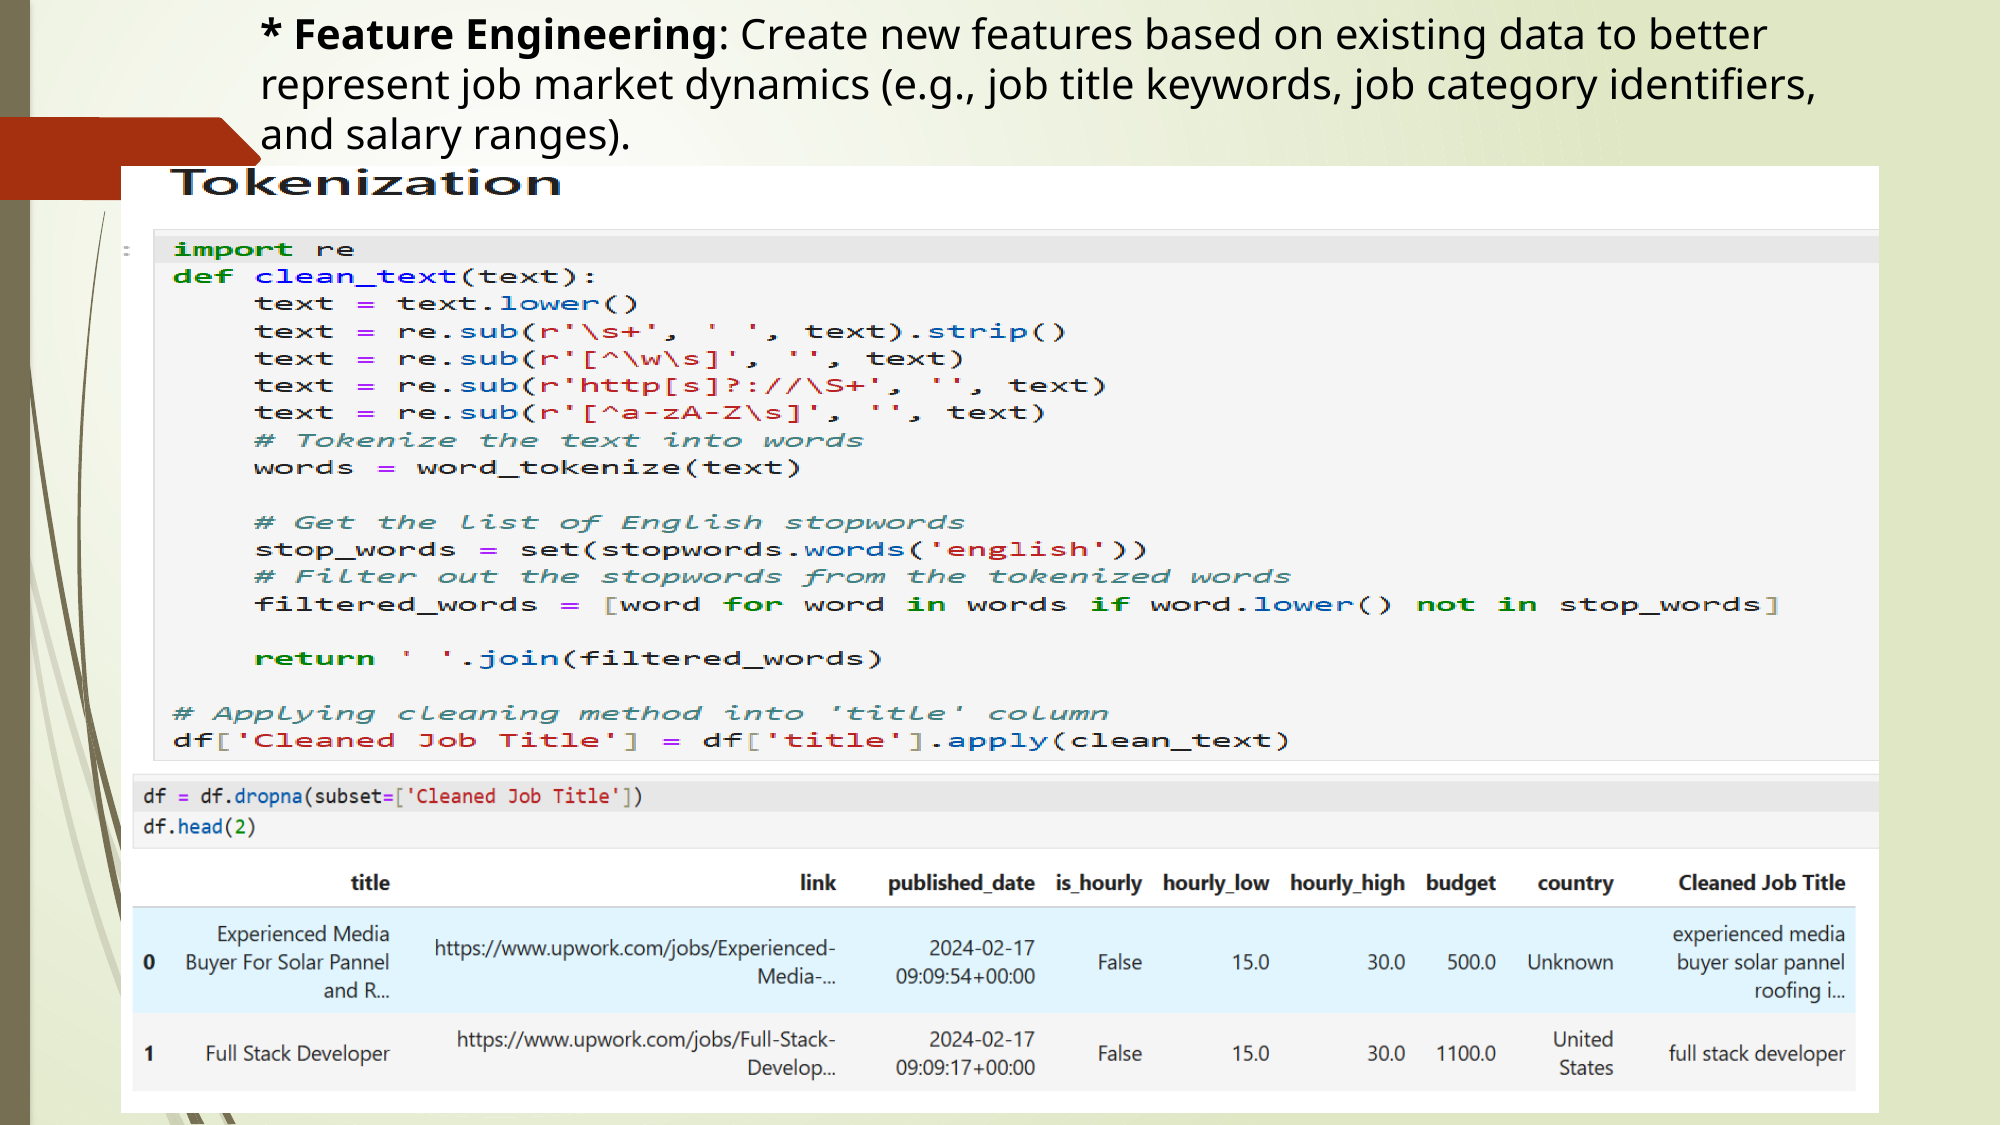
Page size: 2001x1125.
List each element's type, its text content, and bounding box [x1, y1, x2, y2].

text_box * Feature Engineering: Create new features based on existing data to better represent job market dynamics (e.g., job title keywords, job category identifiers, and salary ranges). [245, 0, 1901, 165]
picture [121, 166, 1879, 1113]
